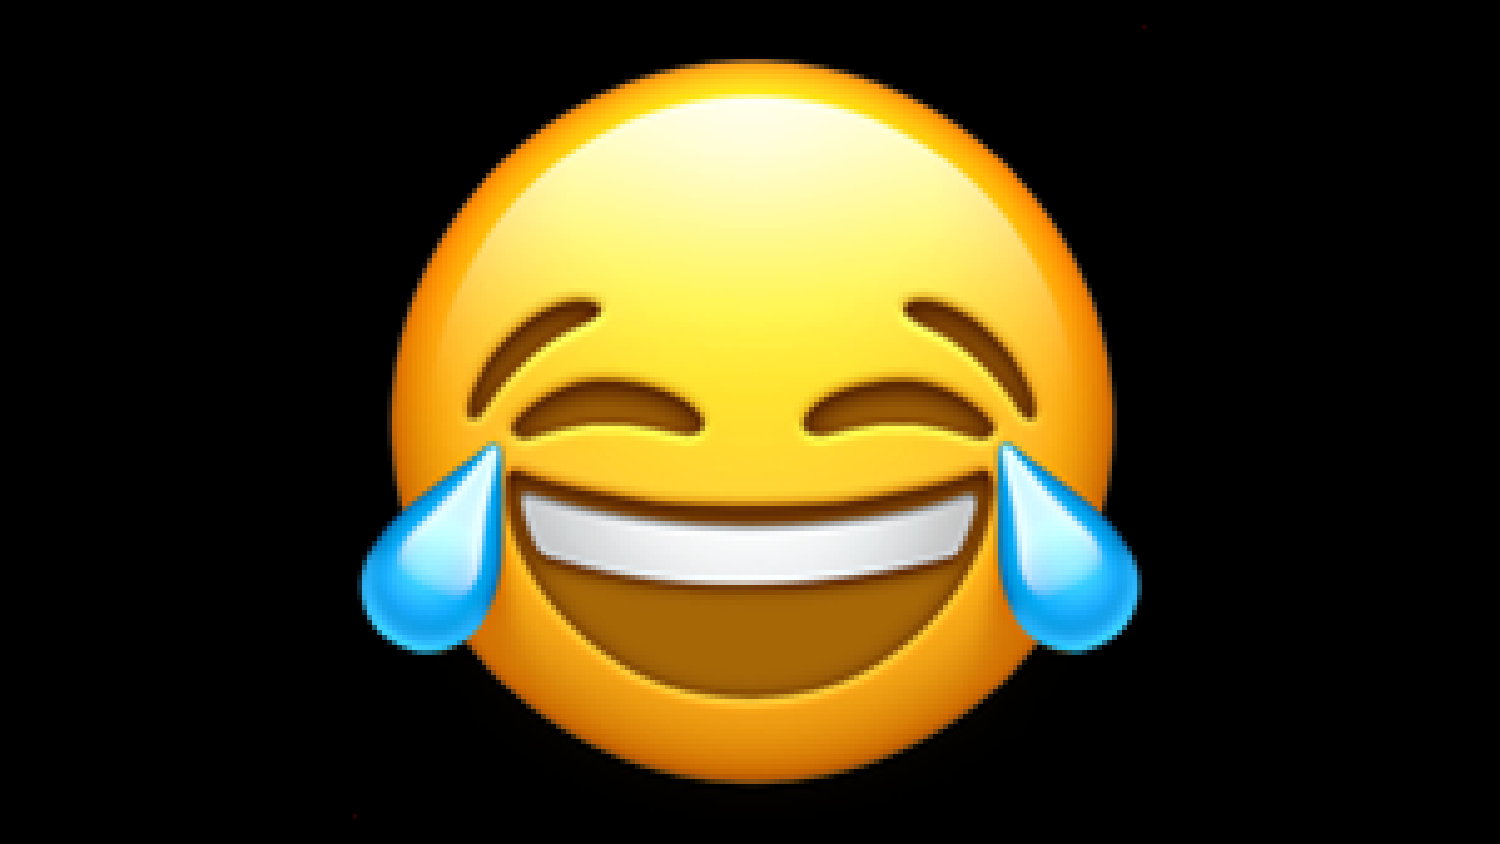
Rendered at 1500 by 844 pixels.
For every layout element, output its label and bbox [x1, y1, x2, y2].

picture [353, 24, 1147, 819]
